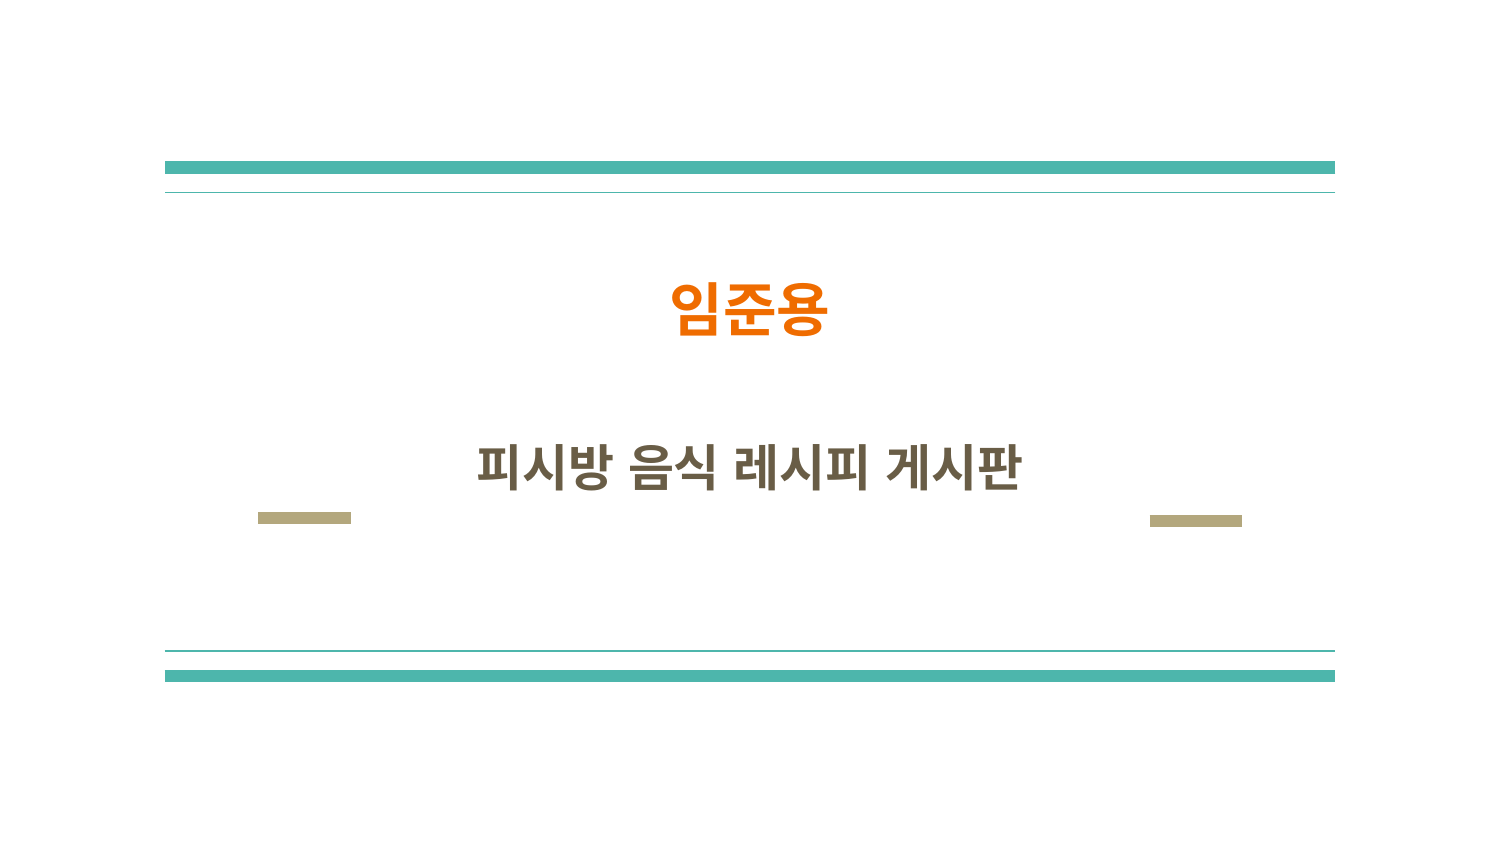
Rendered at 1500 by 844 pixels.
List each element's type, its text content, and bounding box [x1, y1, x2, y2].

subtitle 피시방 음식 레시피 게시판 [336, 421, 1164, 537]
title 임준용 [309, 220, 1191, 359]
